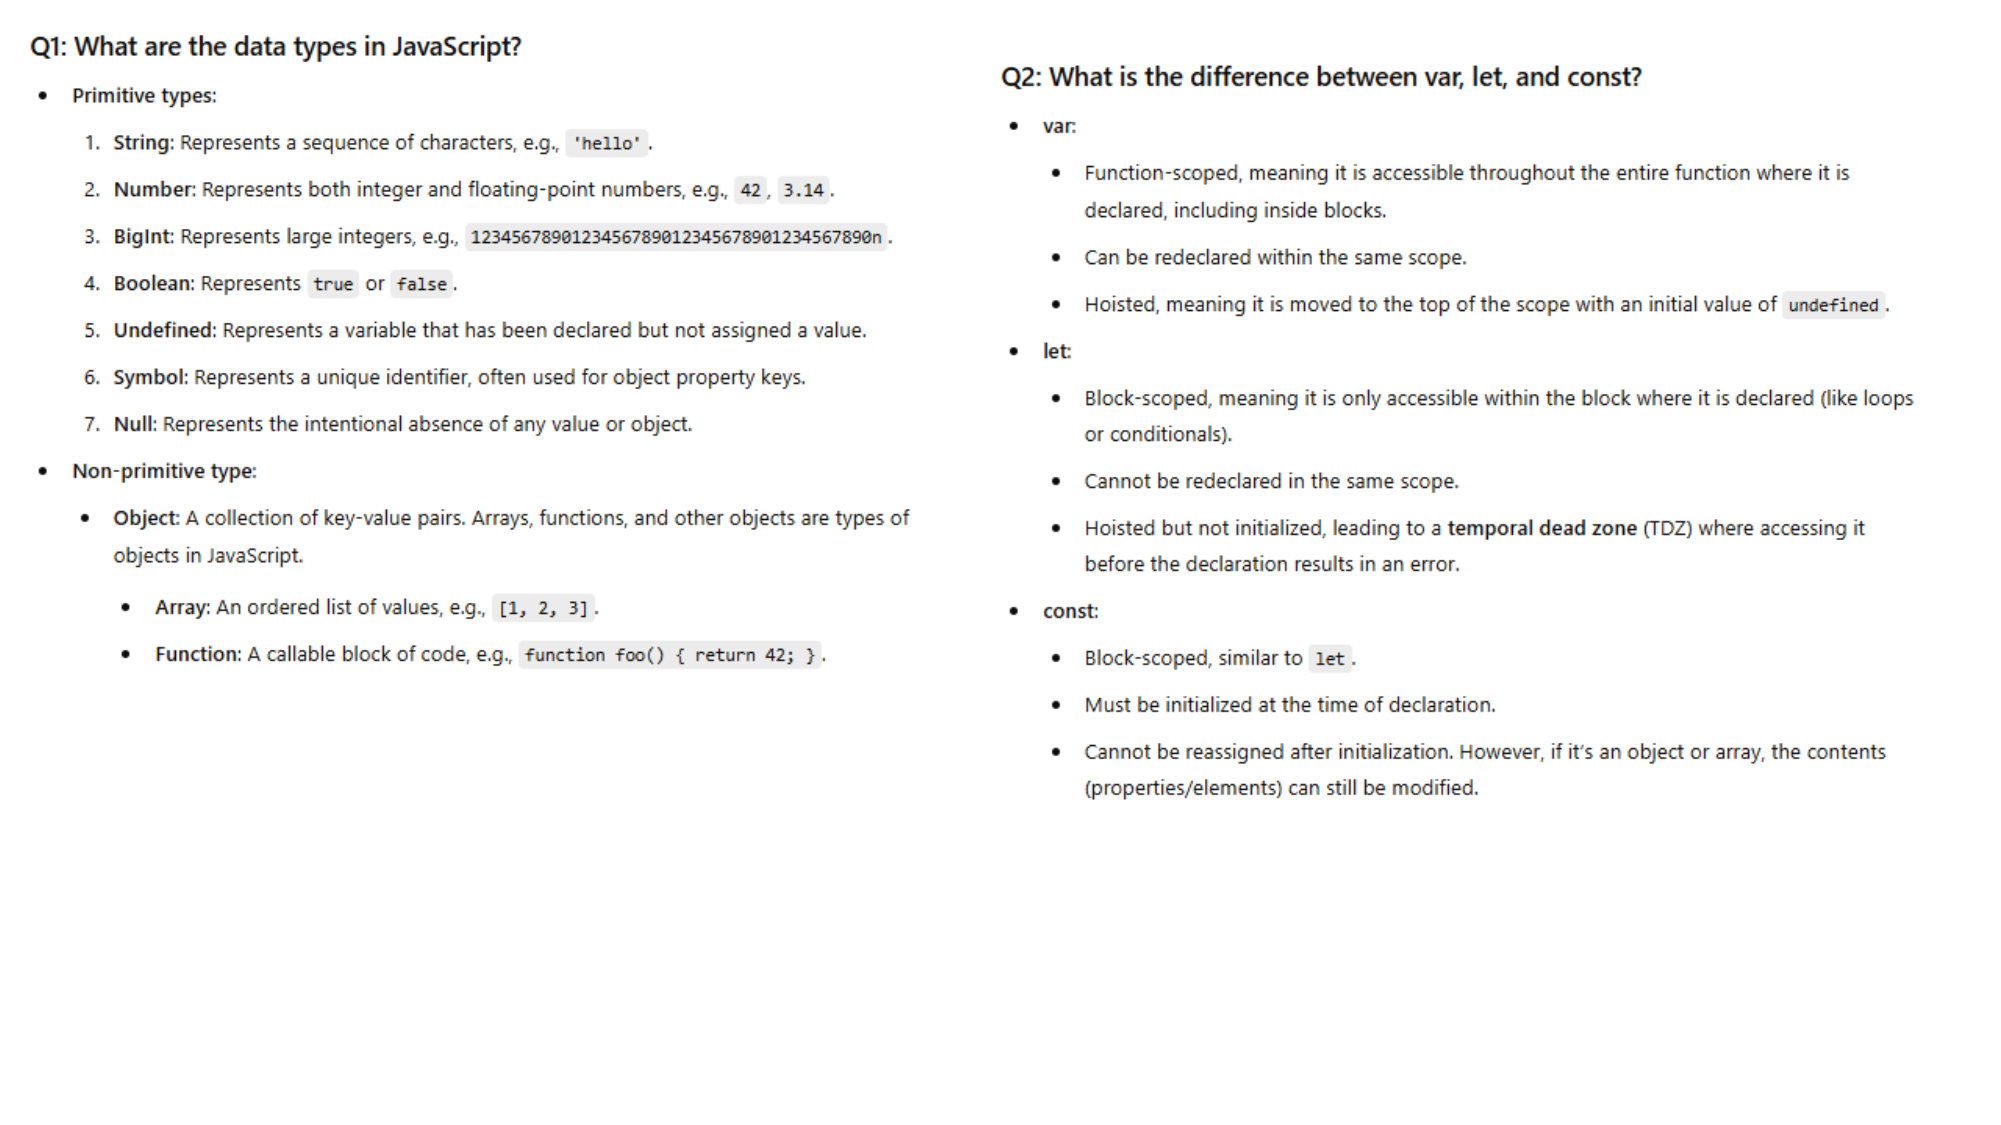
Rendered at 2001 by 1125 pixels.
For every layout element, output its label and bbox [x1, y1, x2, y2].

picture [0, 23, 1942, 828]
